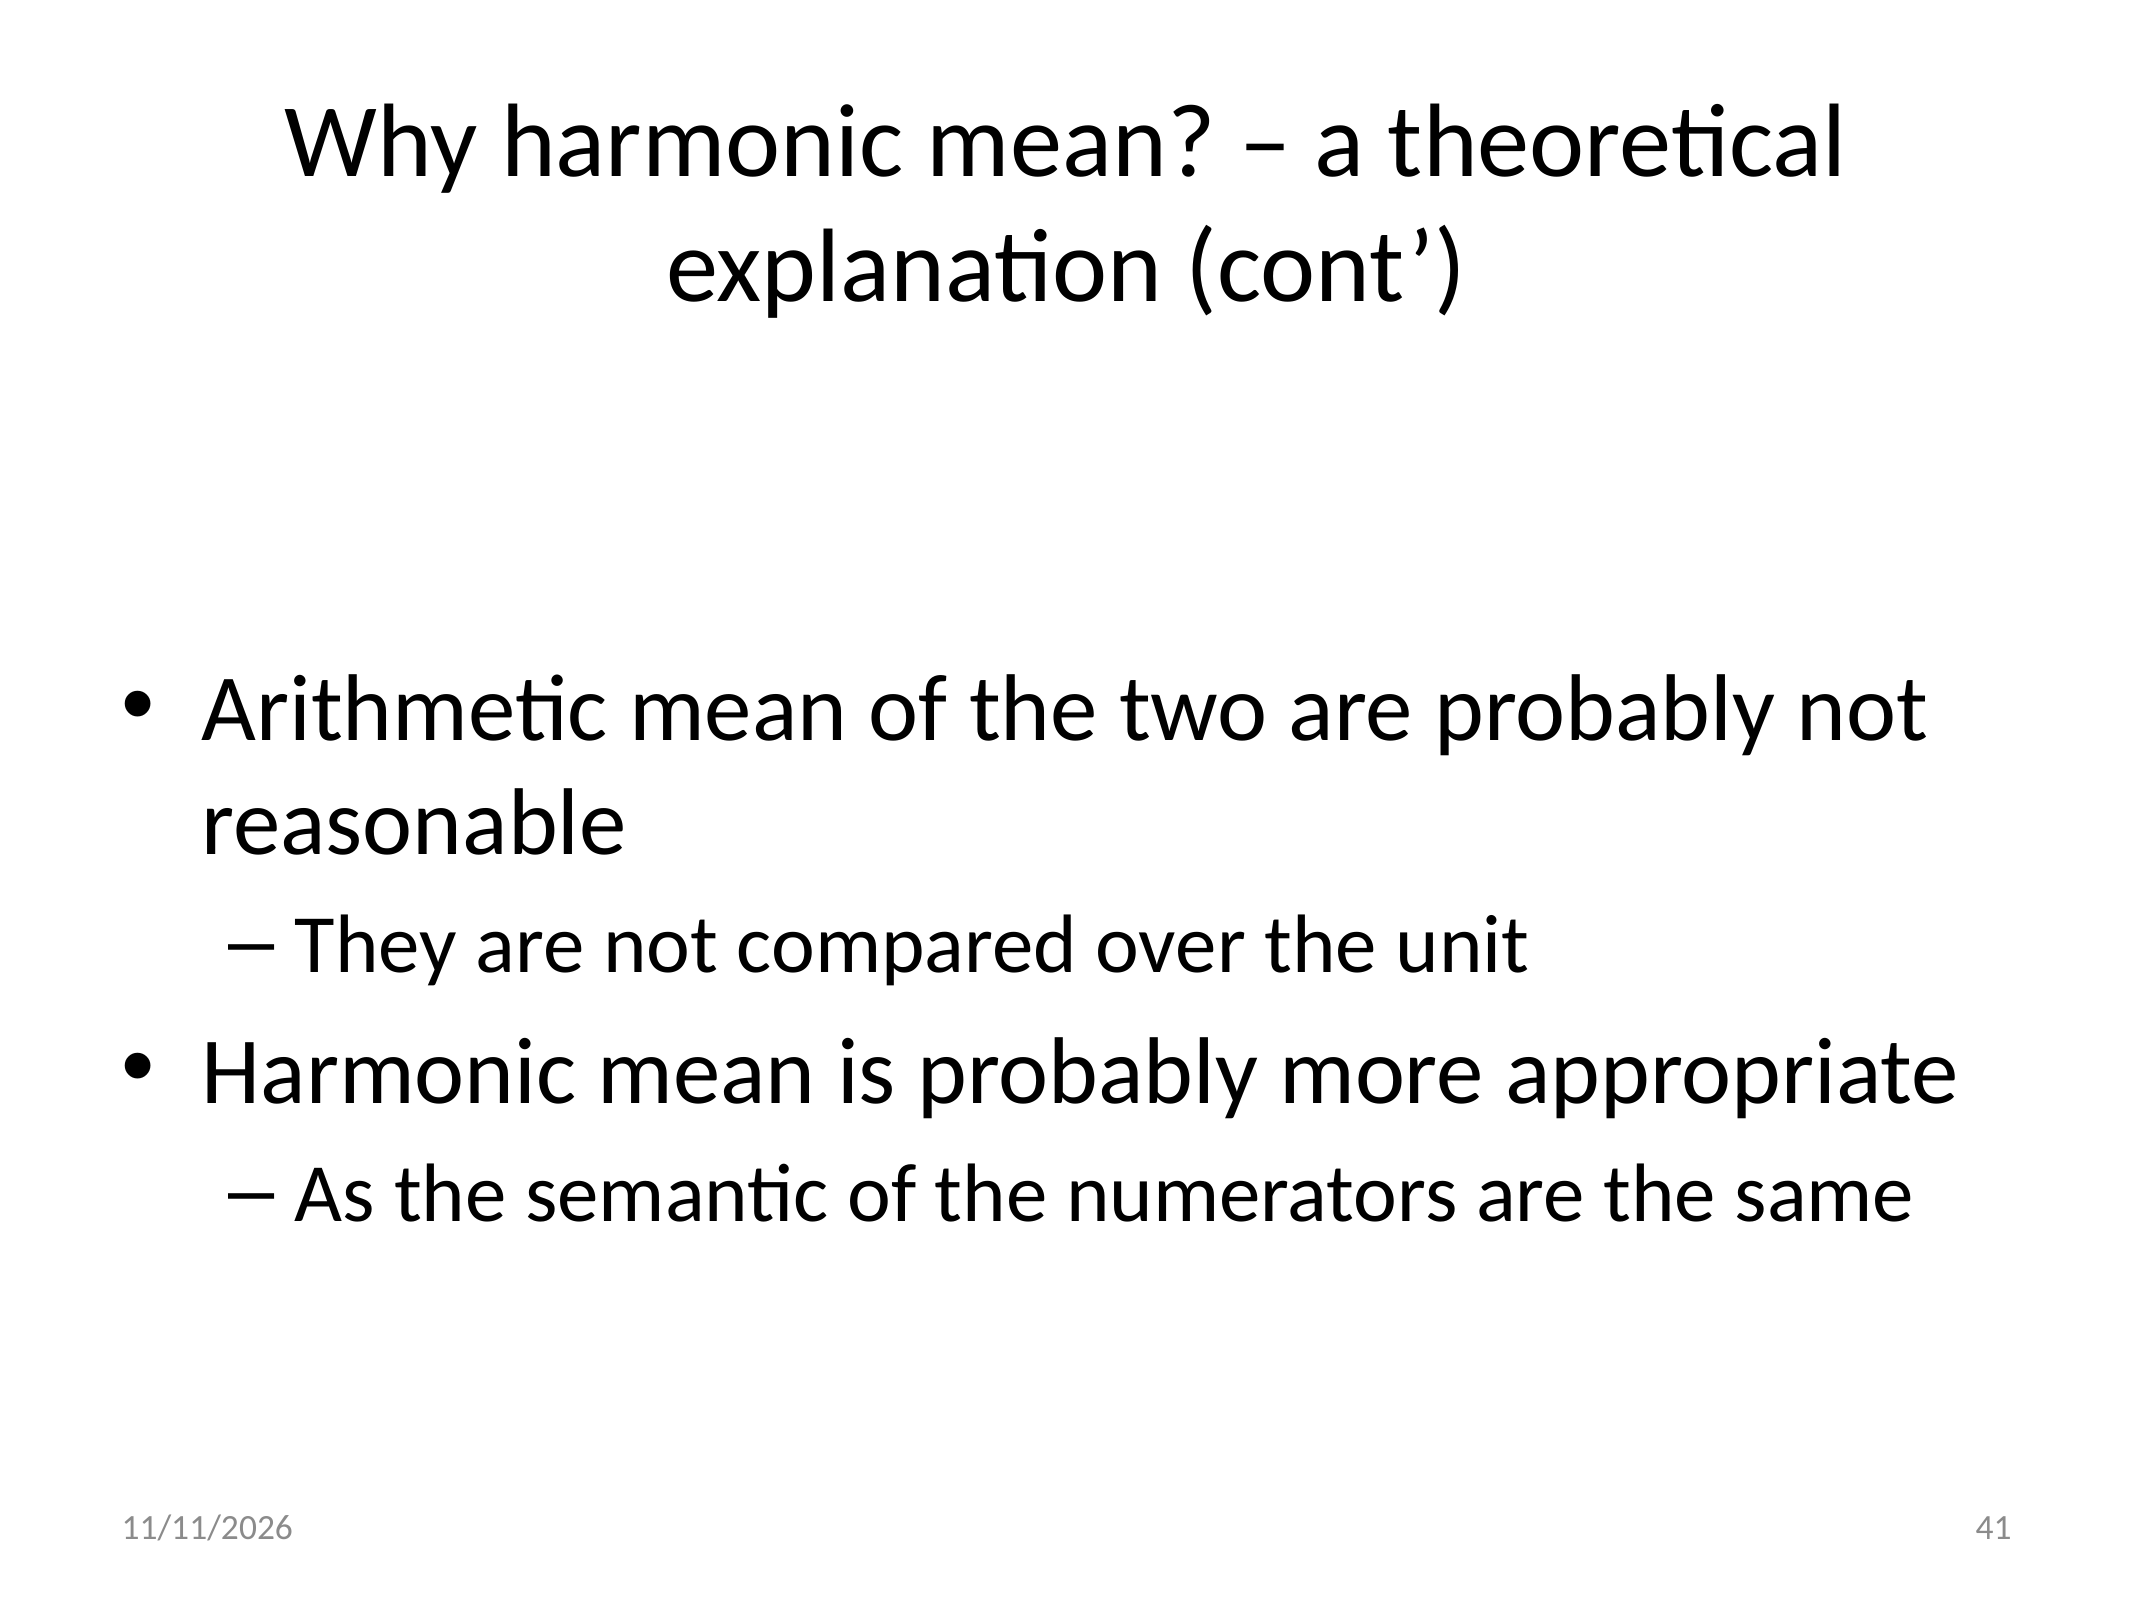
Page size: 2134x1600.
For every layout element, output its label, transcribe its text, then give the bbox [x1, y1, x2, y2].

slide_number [106, 1482, 605, 1569]
slide_number 41 [1528, 1482, 2027, 1569]
title Why harmonic mean? – a theoretical explanation (cont’) [106, 64, 2027, 331]
